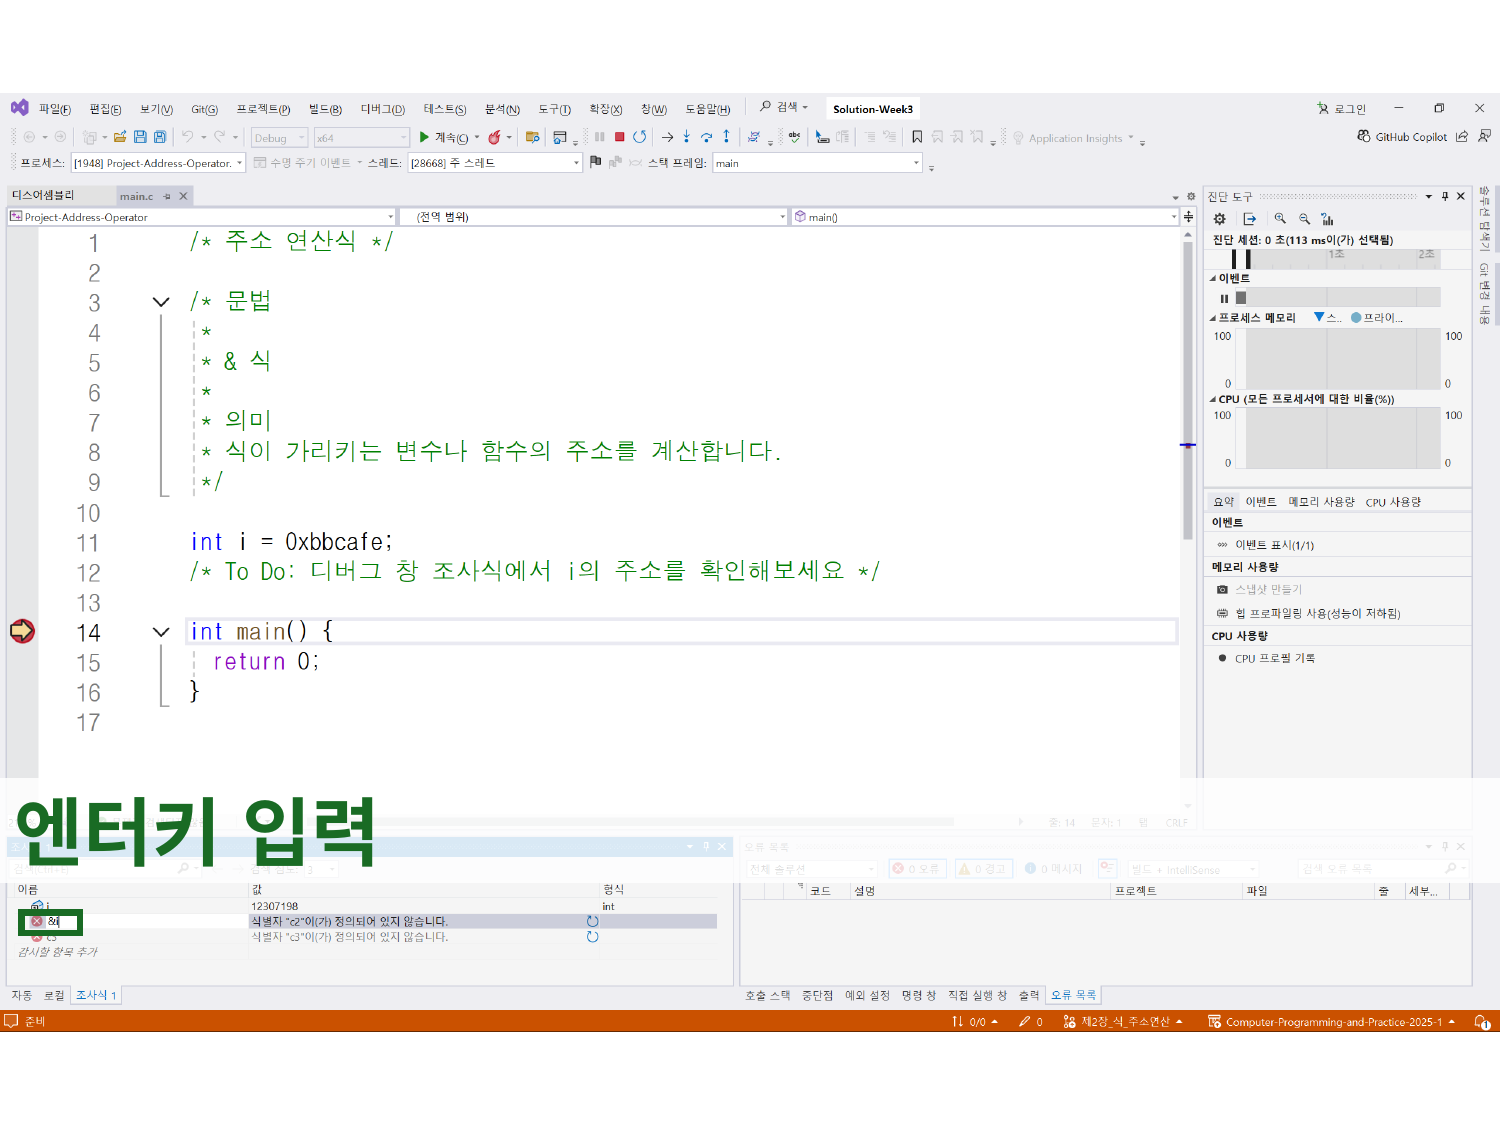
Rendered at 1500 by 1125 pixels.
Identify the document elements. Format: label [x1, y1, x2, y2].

picture [0, 93, 1500, 1032]
